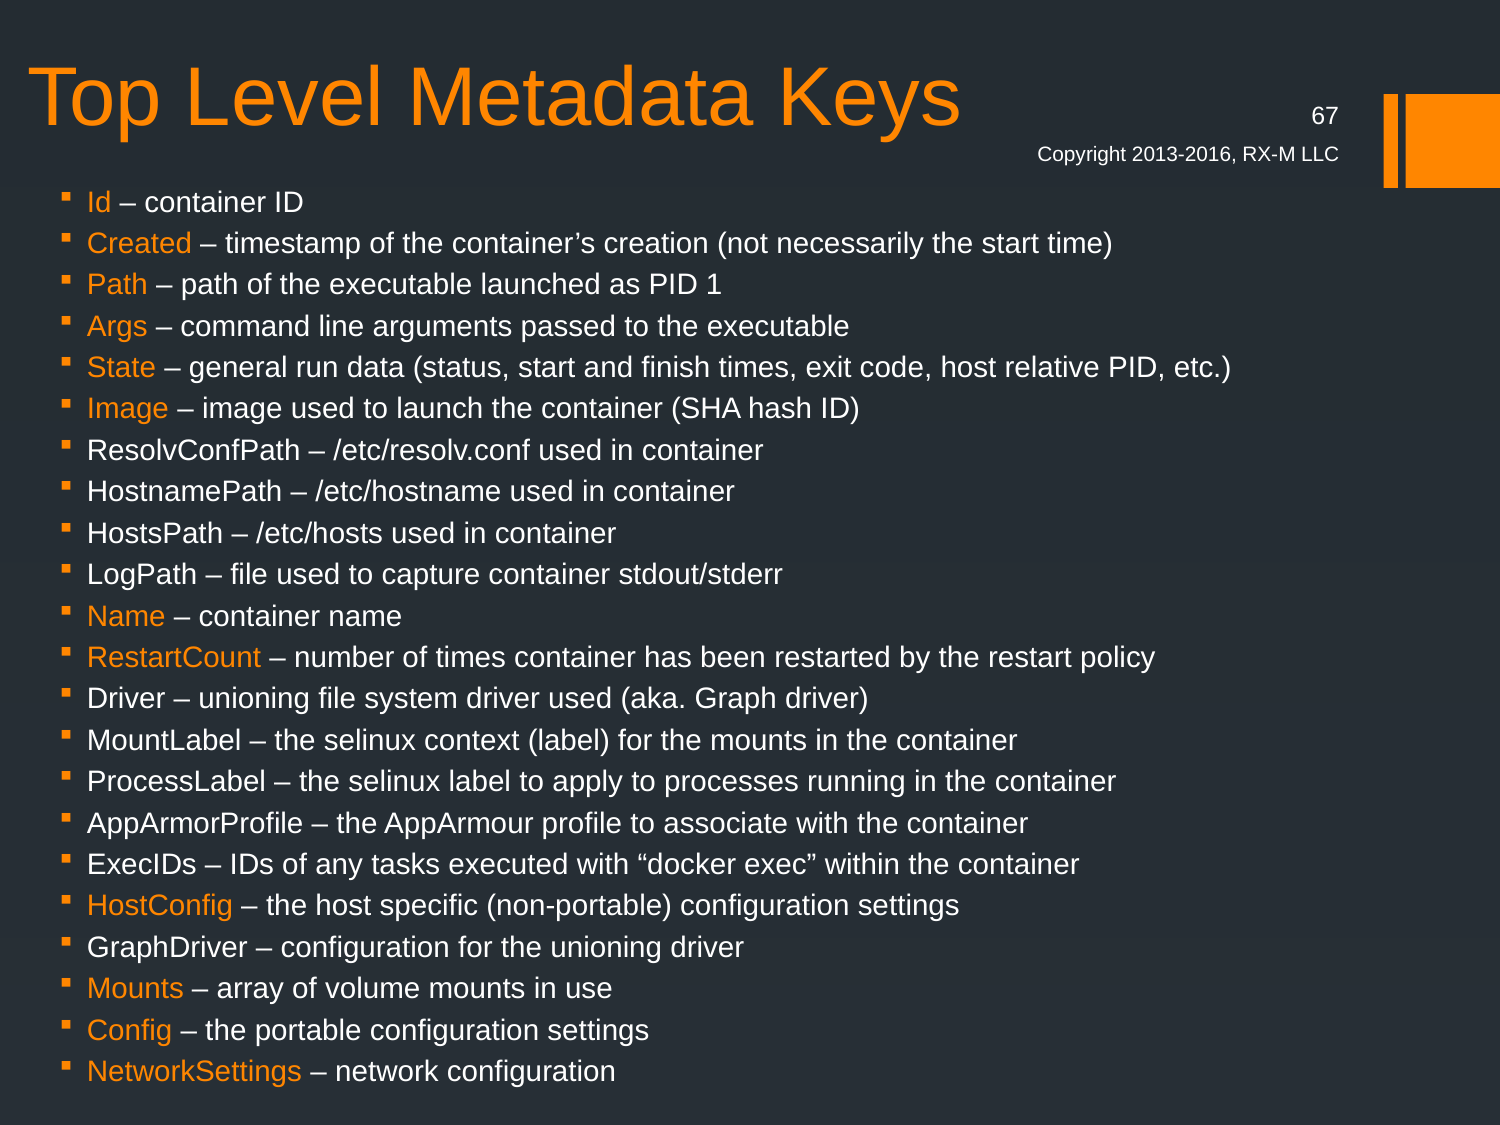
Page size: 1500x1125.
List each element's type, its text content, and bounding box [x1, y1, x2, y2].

title Top Level Metadata Keys [12, 19, 1213, 150]
list Id – container ID Created – timestamp of the container’s creation (not necessarily the start time) Path – path of the executable launched as PID 1 Args – command line arguments passed to the executable State – general run data (status, start and finish times, exit code, host relative PID, etc.) Image – image used to launch the container (SHA hash ID) ResolvConfPath – /etc/resolv.conf used in container HostnamePath – /etc/hostname used in container HostsPath – /etc/hosts used in container LogPath – file used to capture container stdout/stderr Name – container name RestartCount – number of times container has been restarted by the restart policy Driver – unioning file system driver used (aka. Graph driver) MountLabel – the selinux context (label) for the mounts in the container ProcessLabel – the selinux label to apply to processes running in the container AppArmorProfile – the AppArmour profile to associate with the container ExecIDs – IDs of any tasks executed with “docker exec” within the container HostConfig – the host specific (non-portable) configuration settings GraphDriver – configuration for the unioning driver Mounts – array of volume mounts in use Config – the portable configuration settings NetworkSettings – network configuration [37, 174, 1413, 1100]
footer Copyright 2013-2016, RX-M LLC [985, 140, 1355, 190]
slide_number 67 [1199, 90, 1355, 140]
